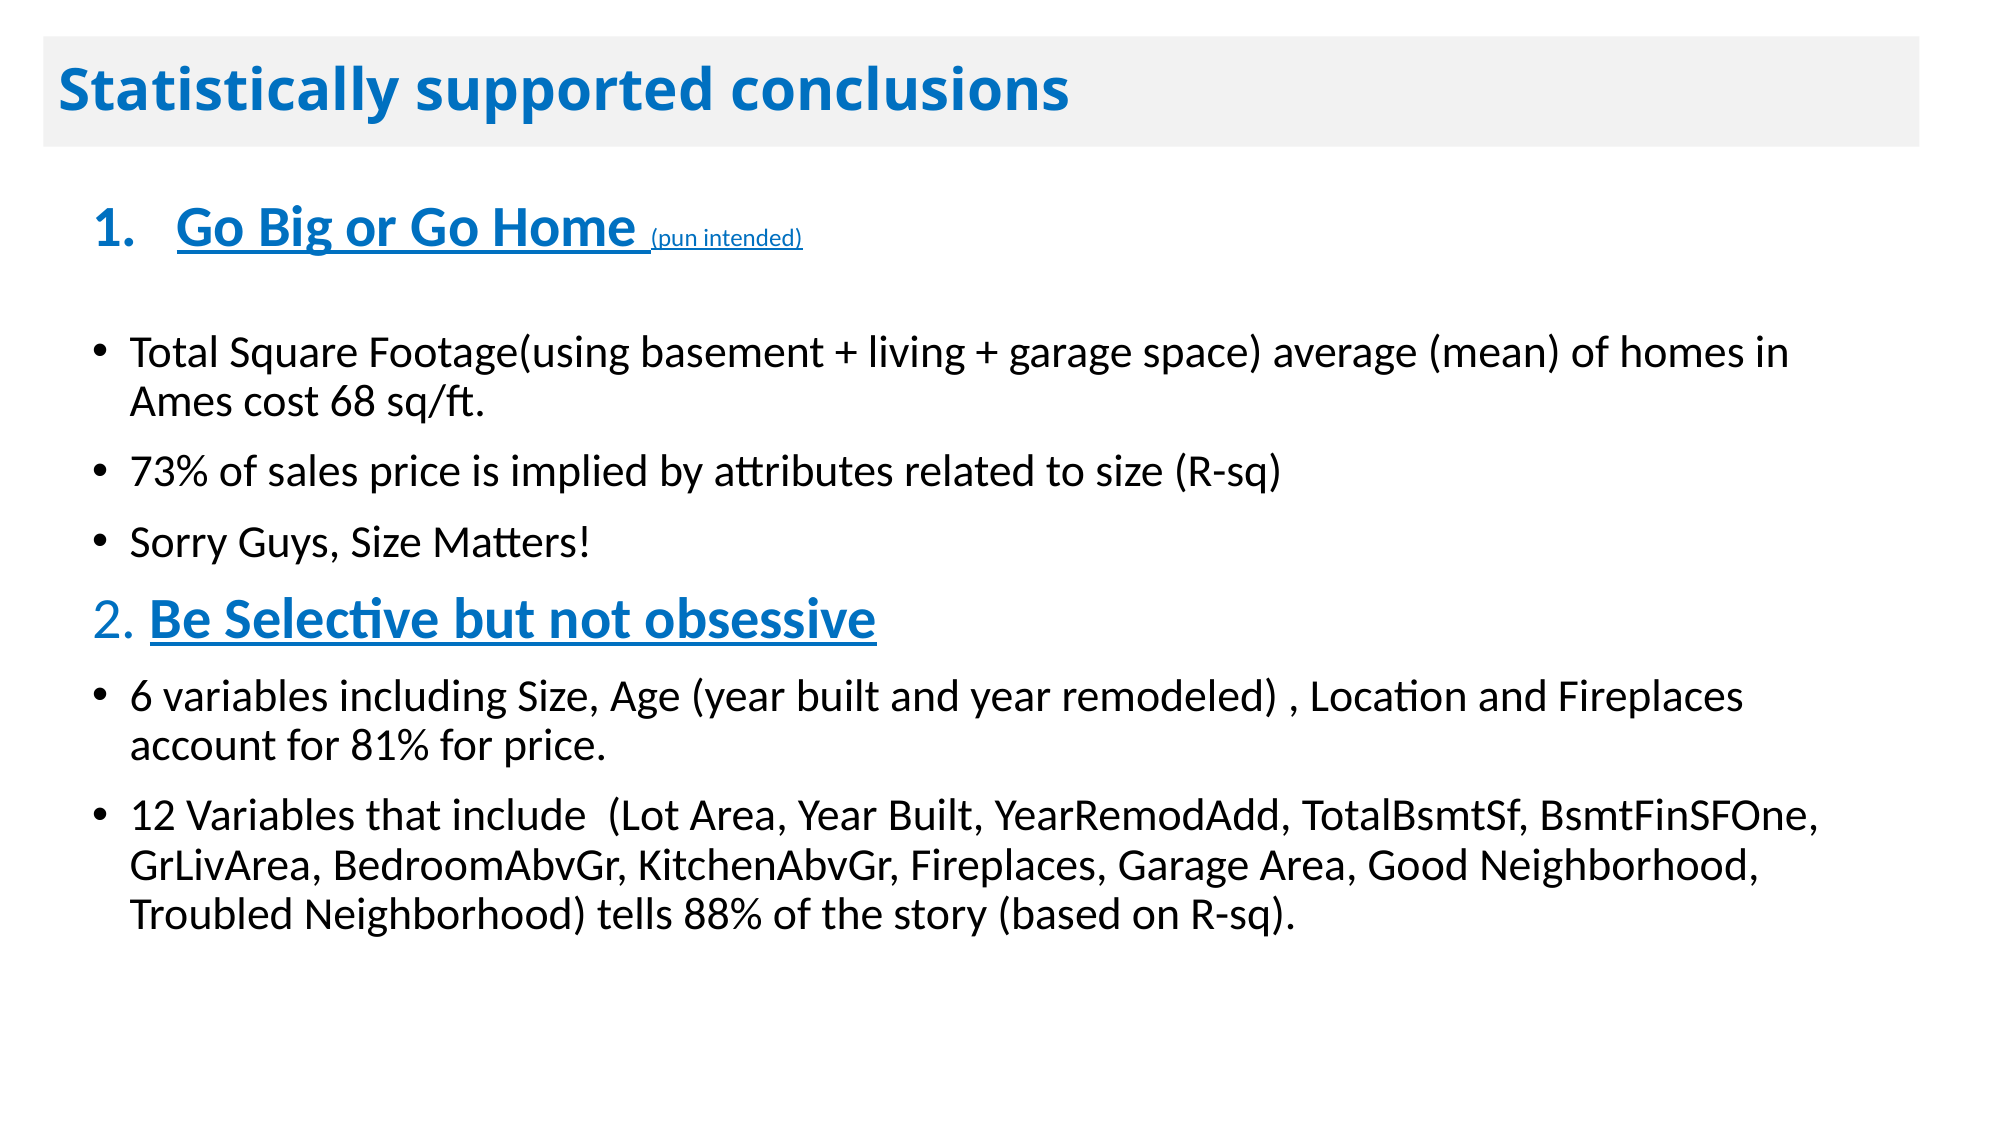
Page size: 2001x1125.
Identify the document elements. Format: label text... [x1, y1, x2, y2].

list Go Big or Go Home (pun intended) Total Square Footage(using basement + living + garage space) average (mean) of homes in Ames cost 68 sq/ft. 73% of sales price is implied by attributes related to size (R-sq) Sorry Guys, Size Matters! 2. Be Selective but not obsessive 6 variables including Size, Age (year built and year remodeled) , Location and Fireplaces account for 81% for price. 12 Variables that include (Lot Area, Year Built, YearRemodAdd, TotalBsmtSf, BsmtFinSFOne, GrLivArea, BedroomAbvGr, KitchenAbvGr, Fireplaces, Garage Area, Good Neighborhood, Troubled Neighborhood) tells 88% of the story (based on R-sq). [77, 188, 1910, 1073]
title Statistically supported conclusions [43, 36, 1920, 147]
